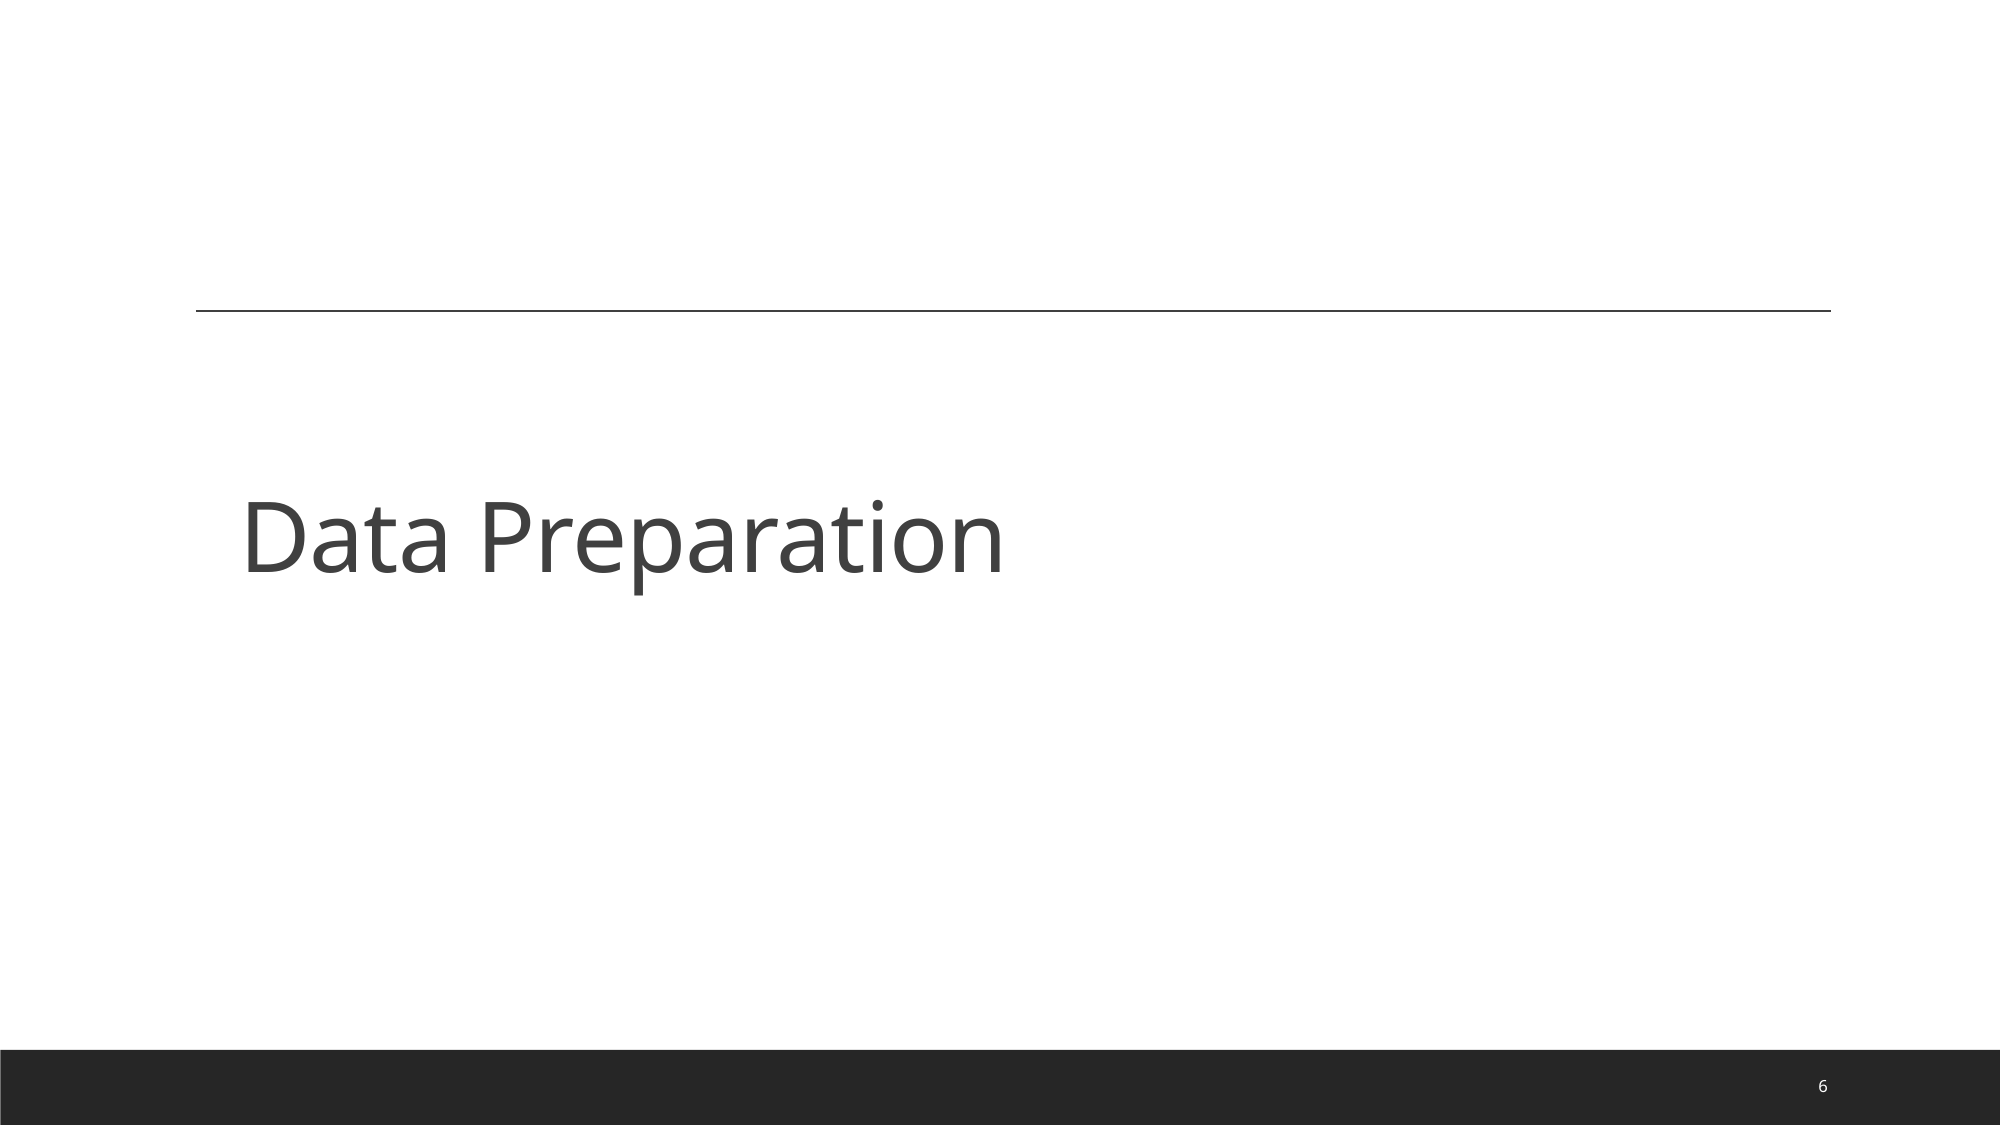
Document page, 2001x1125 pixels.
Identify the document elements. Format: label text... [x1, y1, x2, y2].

slide_number 6 [1803, 1057, 1932, 1118]
title Data Preparation [224, 363, 1875, 602]
